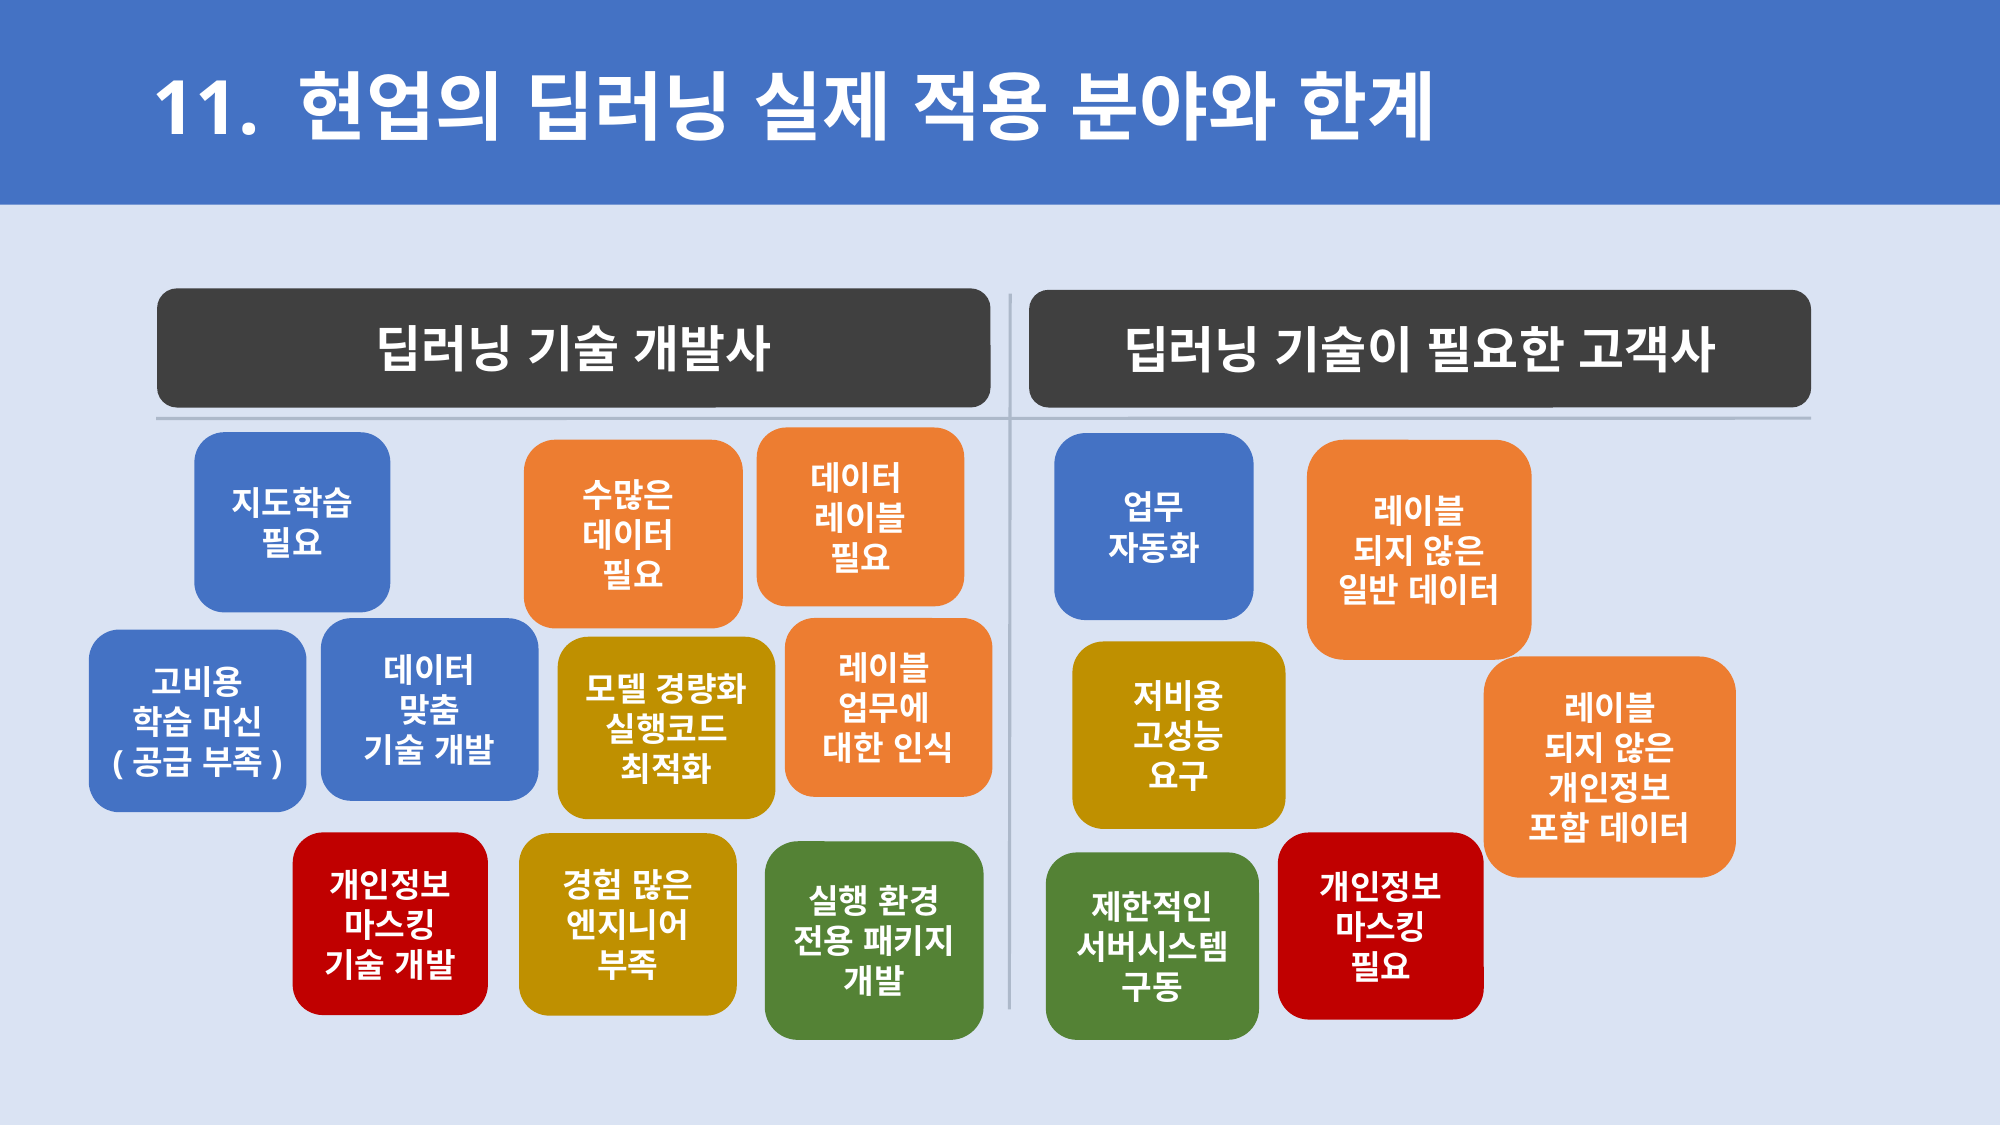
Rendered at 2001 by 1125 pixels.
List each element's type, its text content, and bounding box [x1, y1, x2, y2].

text_box 개인정보 마스킹 필요 [1276, 831, 1485, 1021]
text_box 고비용 학습 머신 (공급 부족) [87, 628, 308, 814]
text_box 수많은 데이터 필요 [522, 438, 744, 630]
text_box 실행 환경 전용 패키지 개발 [763, 840, 985, 1041]
text_box 모델 경량화 실행코드 최적화 [556, 635, 777, 821]
text_box 경험 많은 엔지니어 부족 [518, 832, 738, 1017]
text_box 딥러닝 기술이 필요한 고객사 [1028, 288, 1813, 409]
text_box 저비용 고성능 요구 [1071, 640, 1287, 830]
title 11. 현업의 딥러닝 실제 적용 분야와 한계 [137, 1, 1863, 220]
text_box 지도학습 필요 [193, 431, 392, 614]
text_box 개인정보 마스킹 기술 개발 [291, 831, 489, 1017]
text_box 데이터 레이블 필요 [755, 426, 966, 608]
text_box 데이터 맞춤 기술 개발 [319, 617, 540, 802]
text_box 딥러닝 기술 개발사 [156, 287, 992, 409]
text_box 레이블 되지 않은 일반 데이터 [1305, 438, 1533, 661]
text_box 레이블 업무에 대한 인식 [783, 616, 994, 798]
text_box 제한적인 서버시스템 구동 [1044, 851, 1261, 1041]
text_box 업무 자동화 [1053, 432, 1255, 622]
text_box 레이블 되지 않은 개인정보 포함 데이터 [1482, 655, 1738, 879]
